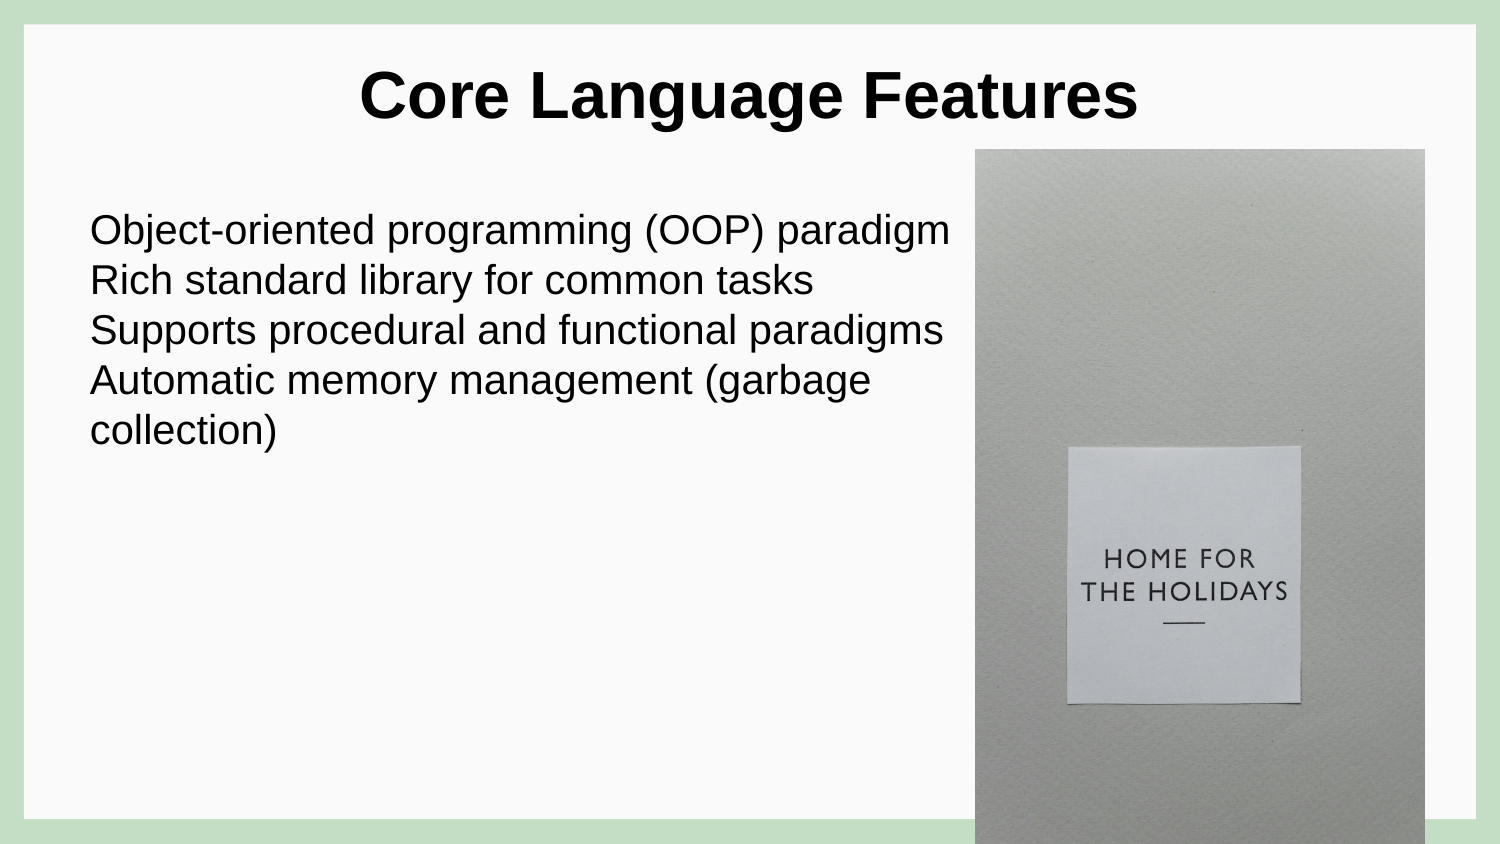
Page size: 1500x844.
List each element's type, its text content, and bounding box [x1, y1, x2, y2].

picture [974, 149, 1425, 844]
text_box Core Language Features [344, 44, 1156, 140]
text_box Object-oriented programming (OOP) paradigm Rich standard library for common tasks Supports procedural and functional paradigms Automatic memory management (garbage collection) [74, 150, 974, 460]
